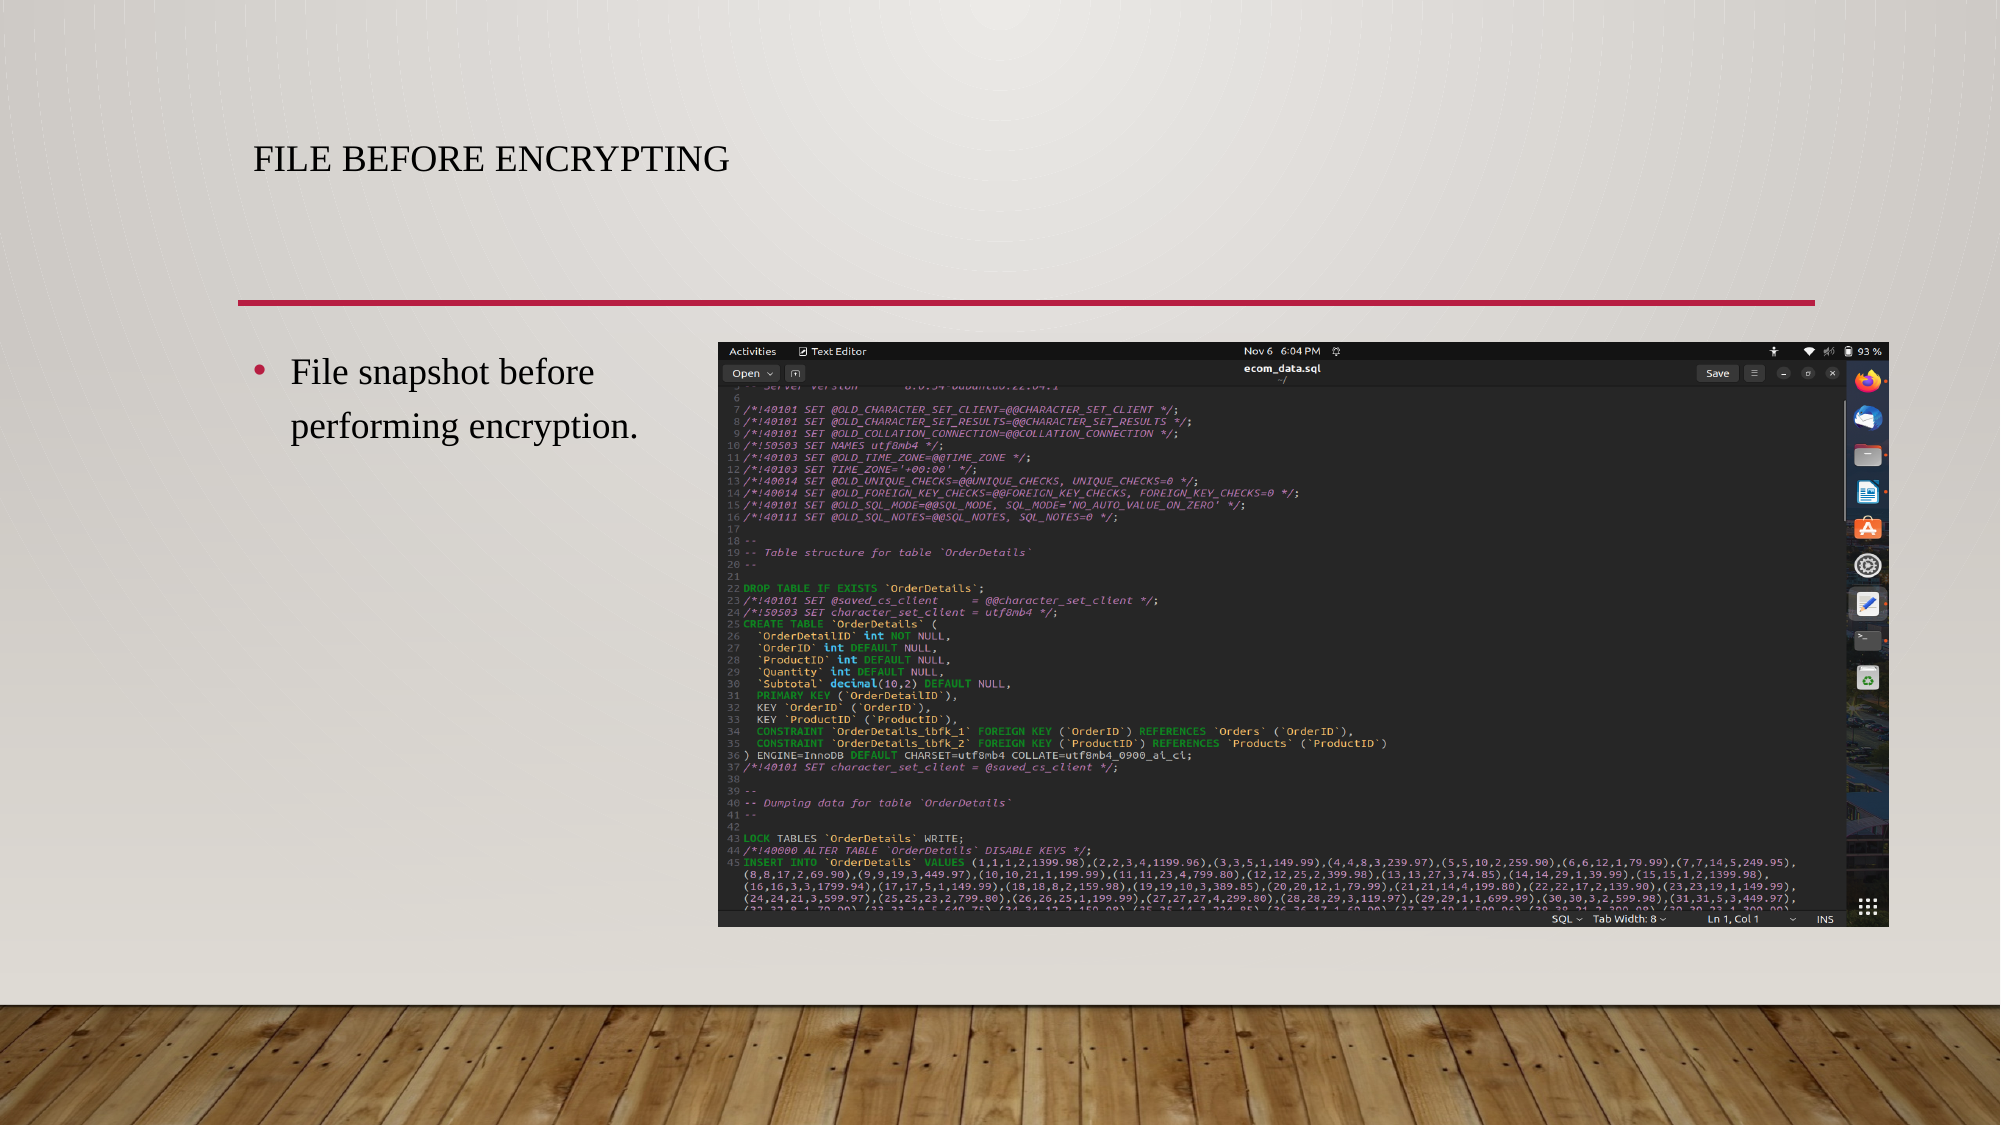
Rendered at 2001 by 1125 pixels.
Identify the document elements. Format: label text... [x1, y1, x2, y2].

list File snapshot before performing encryption. [238, 330, 660, 897]
picture [0, 1005, 2000, 1125]
title File before encrypting [238, 131, 1814, 305]
picture [717, 341, 1890, 927]
